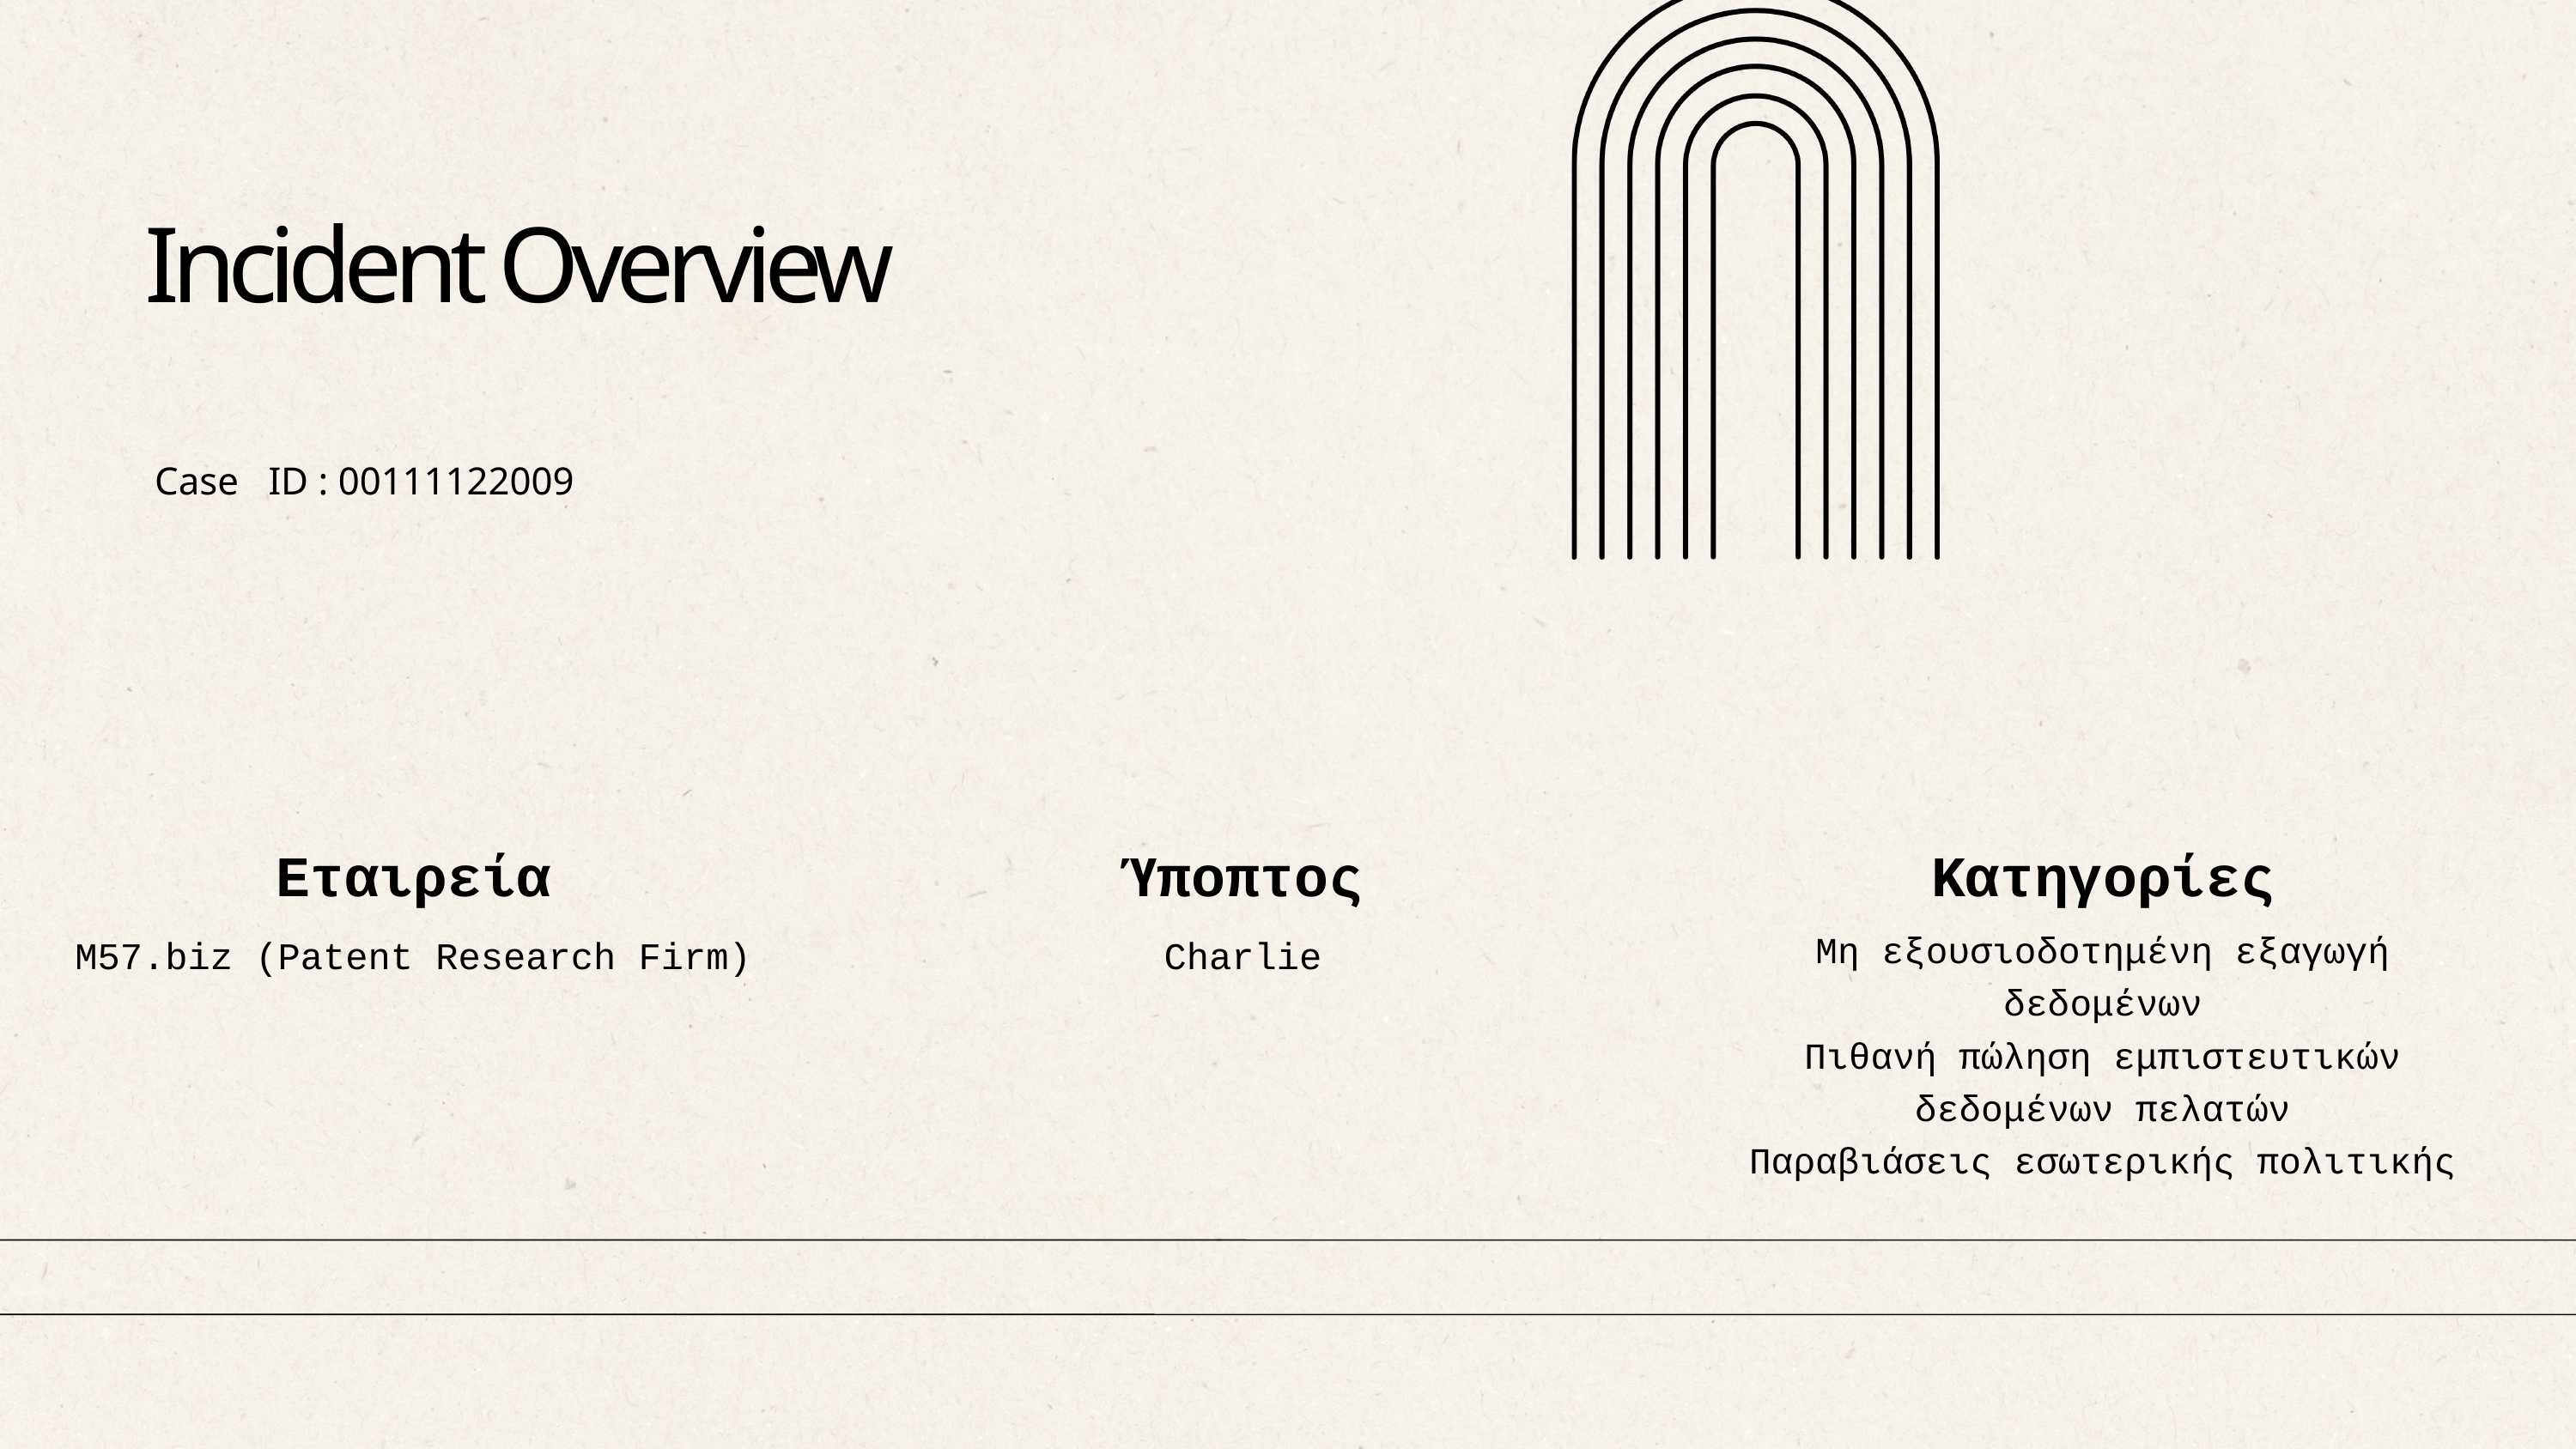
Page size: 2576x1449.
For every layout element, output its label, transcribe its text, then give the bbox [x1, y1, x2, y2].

text_box [0, 1315, 2576, 1449]
text_box Μη εξουσιοδοτημένη εξαγωγή δεδομένων Πιθανή πώληση εμπιστευτικών δεδομένων πελατών Παραβιάσεις εσωτερικής πολιτικής [1719, 918, 2487, 1287]
text_box Ύποπτος [975, 840, 1511, 909]
text_box [1571, 0, 1940, 560]
text_box [0, 1240, 2576, 1314]
text_box Case ID : 00111122009 [144, 449, 1388, 502]
text_box Κατηγορίες [1834, 840, 2372, 908]
text_box [0, 0, 2576, 1240]
text_box M57.biz (Patent Research Firm) [59, 924, 767, 978]
text_box Εταιρεία [144, 840, 682, 908]
text_box Charlie [890, 925, 1596, 978]
text_box Incident Overview [144, 219, 1170, 324]
